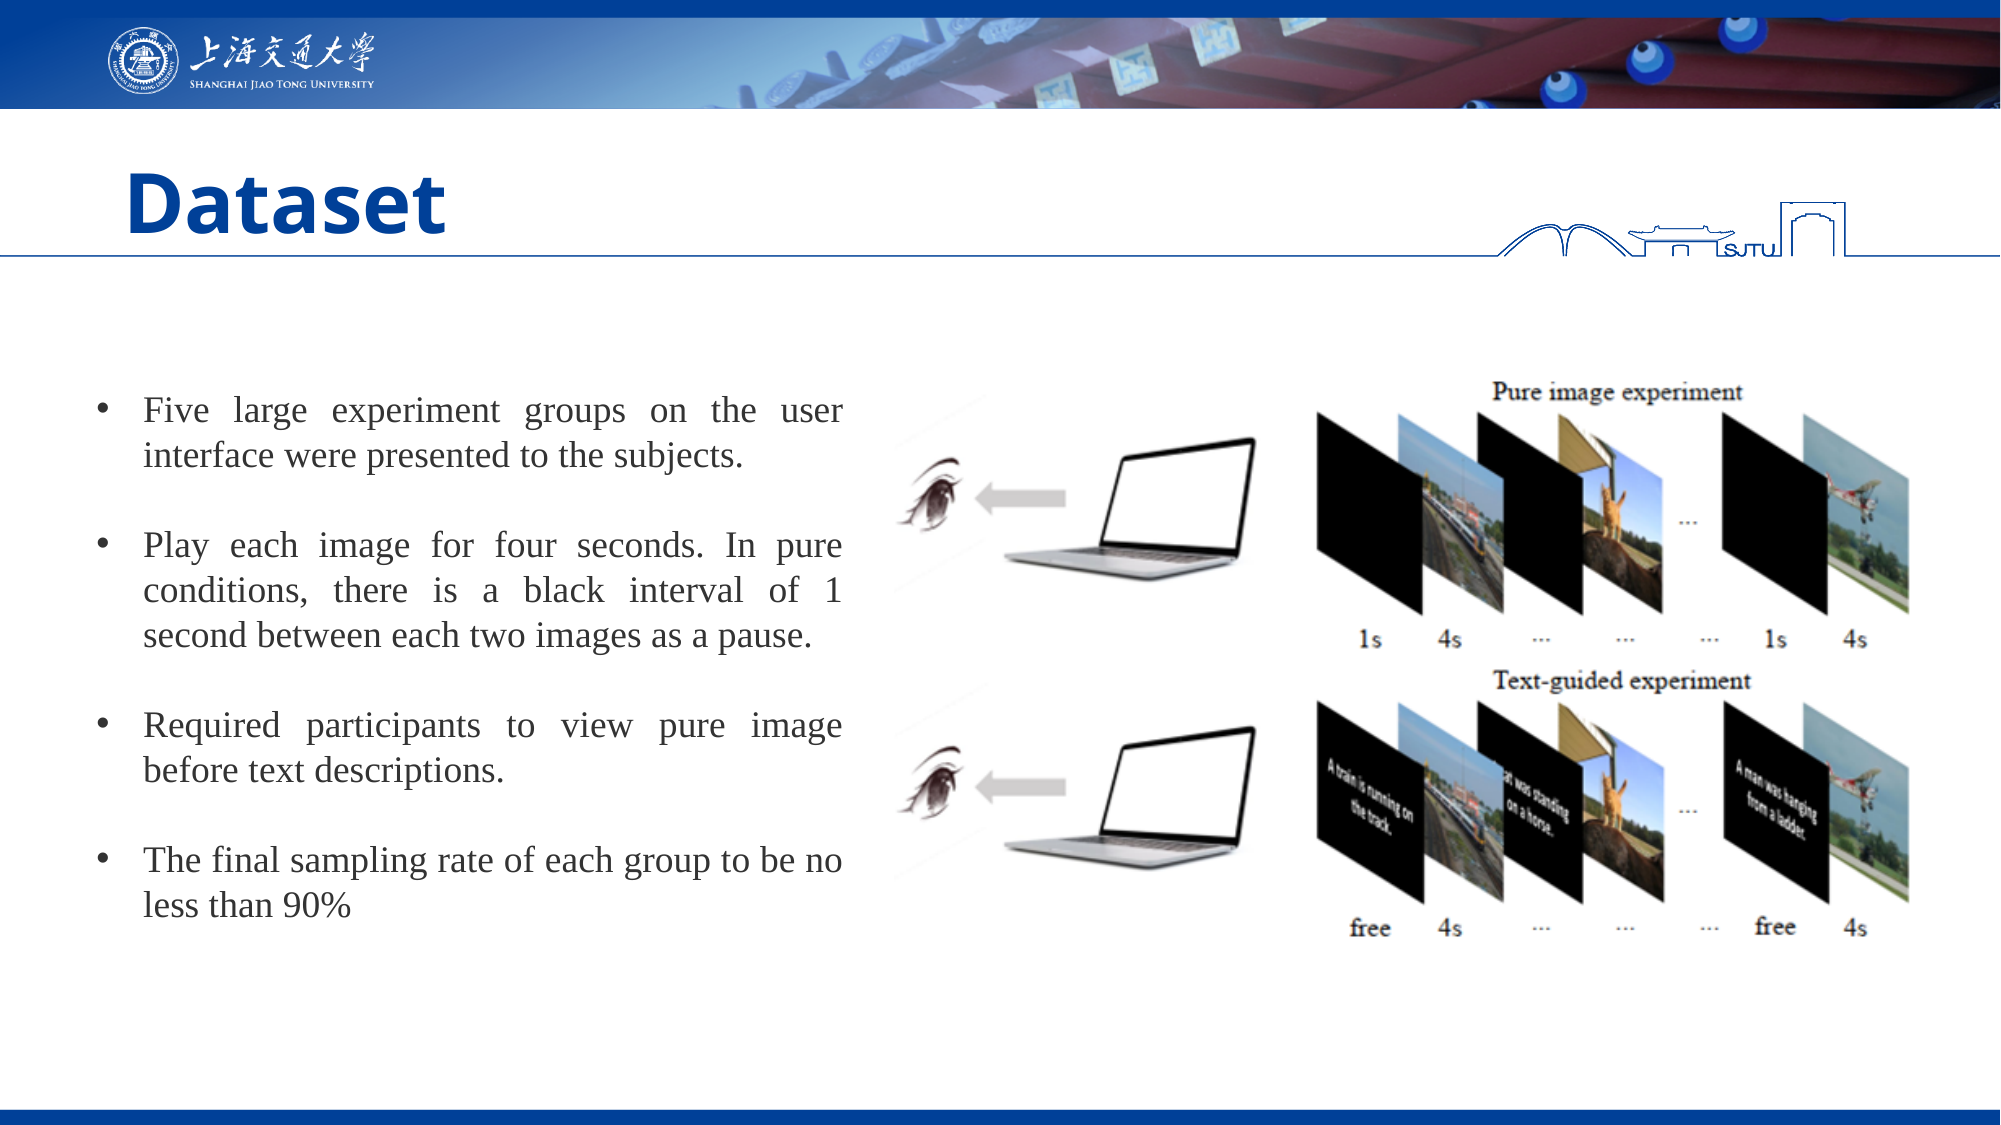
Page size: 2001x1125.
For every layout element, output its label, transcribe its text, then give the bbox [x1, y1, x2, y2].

picture [894, 364, 1929, 953]
text_box Five large experiment groups on the user interface were presented to the subjects. Play each image for four seconds. In pure conditions, there is a black interval of 1 second between each two images as a pause. Required participants to view pure image before text descriptions. The final sampling rate of each group to be no less than 90% [81, 377, 859, 933]
title Dataset [108, 159, 1940, 254]
picture [0, 0, 2001, 109]
